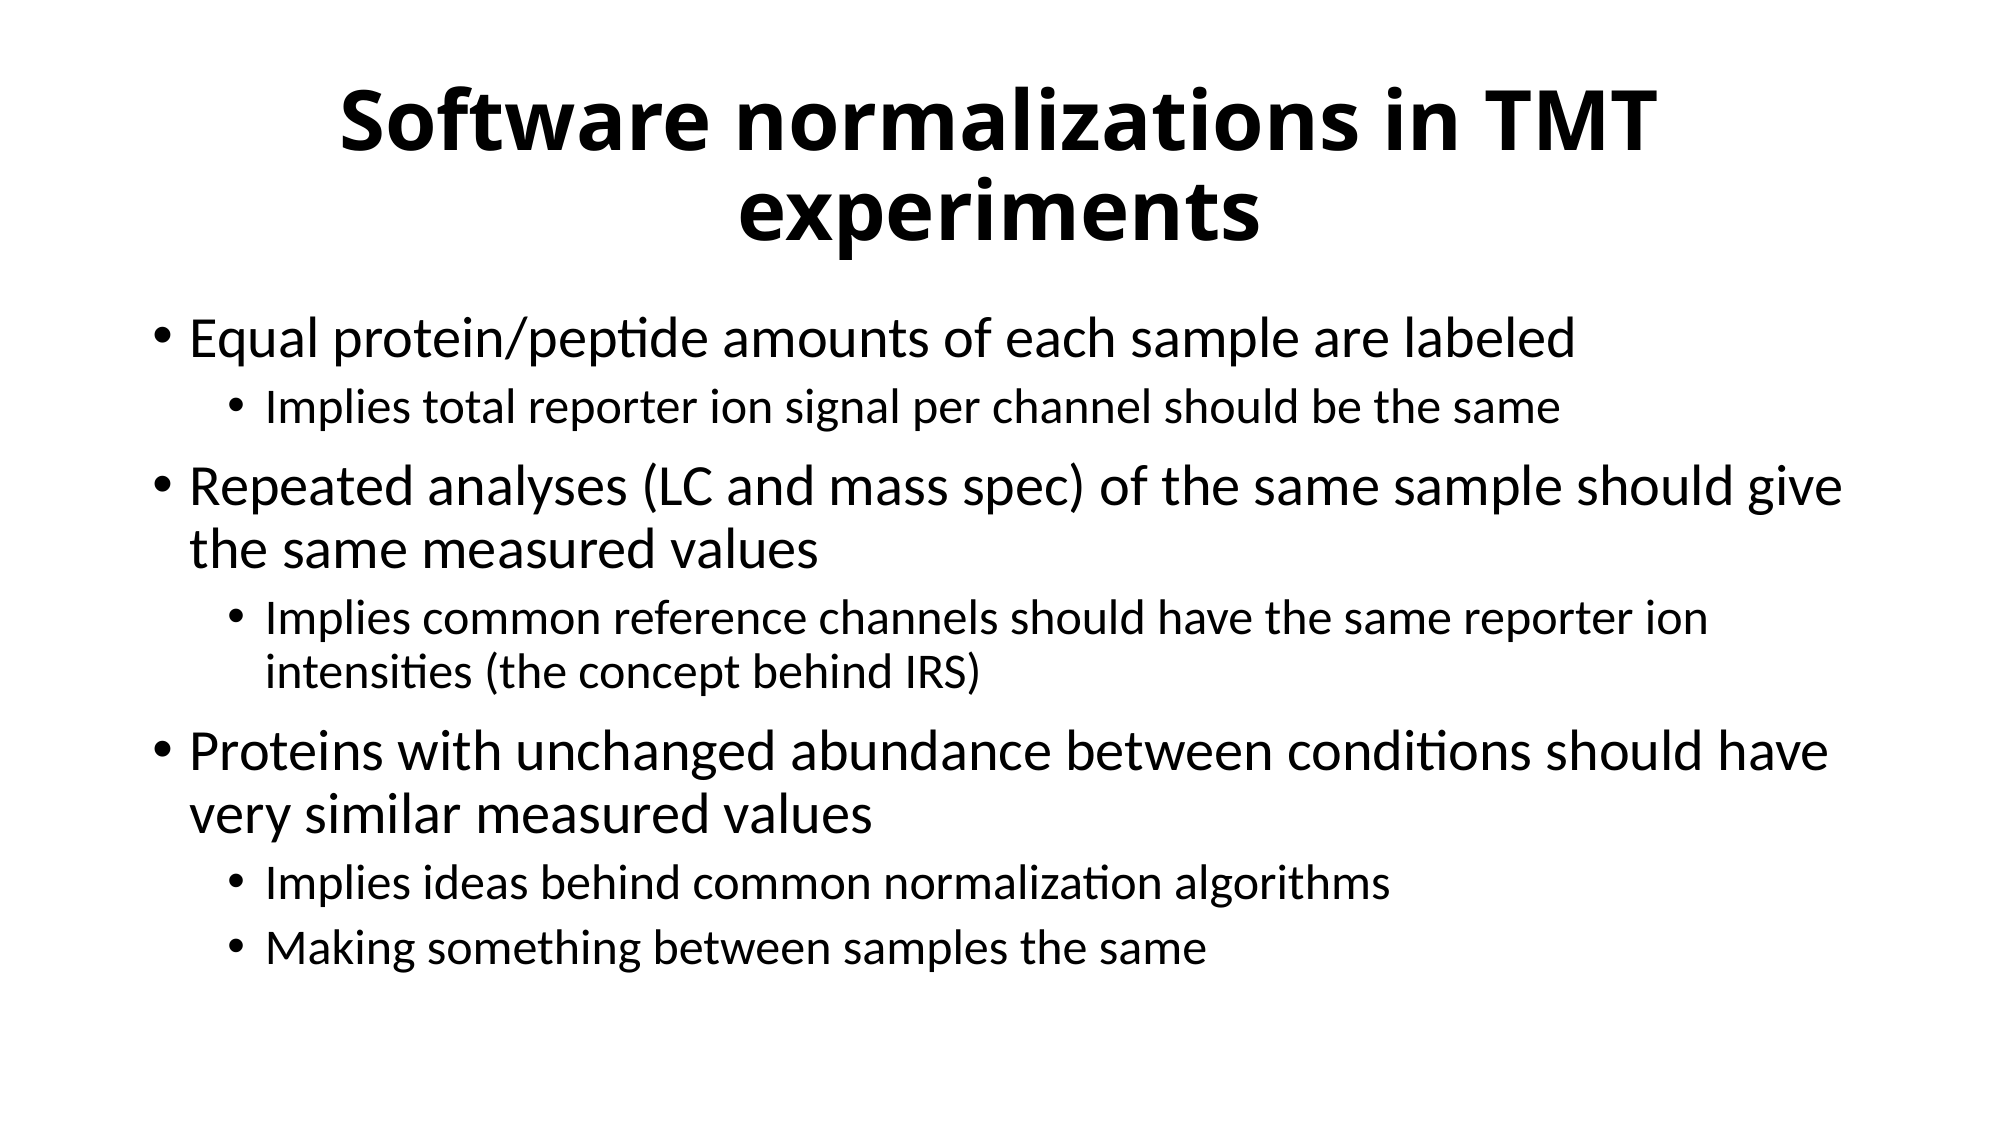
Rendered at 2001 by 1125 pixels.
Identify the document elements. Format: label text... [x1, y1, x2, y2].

title Software normalizations in TMT experiments [137, 59, 1863, 278]
list Equal protein/peptide amounts of each sample are labeled Implies total reporter ion signal per channel should be the same Repeated analyses (LC and mass spec) of the same sample should give the same measured values Implies common reference channels should have the same reporter ion intensities (the concept behind IRS) Proteins with unchanged abundance between conditions should have very similar measured values Implies ideas behind common normalization algorithms Making something between samples the same [137, 299, 1863, 1014]
